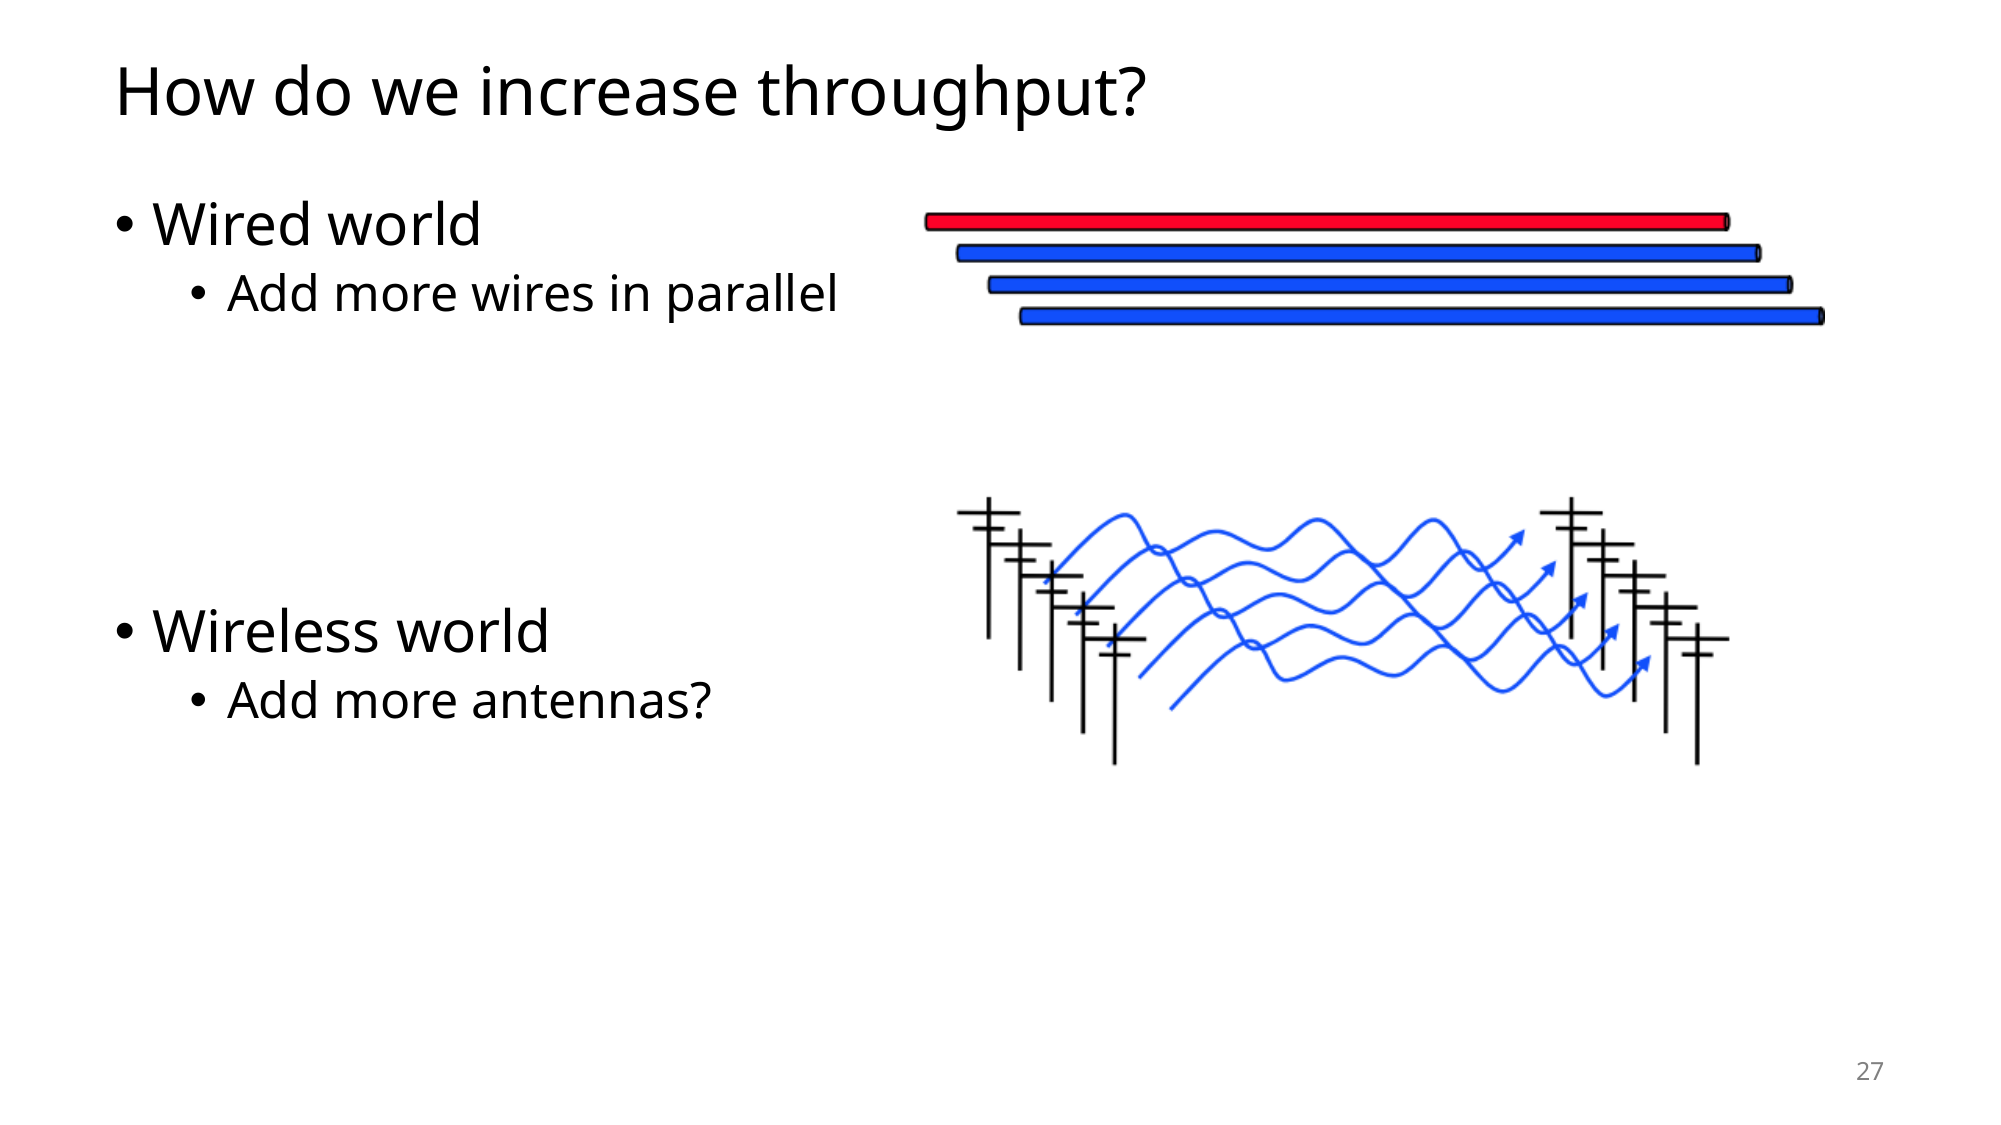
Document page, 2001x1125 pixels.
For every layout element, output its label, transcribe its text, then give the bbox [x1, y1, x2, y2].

list Wired world Add more wires in parallel Wireless world Add more antennas? [99, 187, 1900, 1013]
picture [904, 180, 1825, 771]
title How do we increase throughput? [99, 37, 1900, 150]
slide_number 27 [1749, 1042, 1900, 1103]
